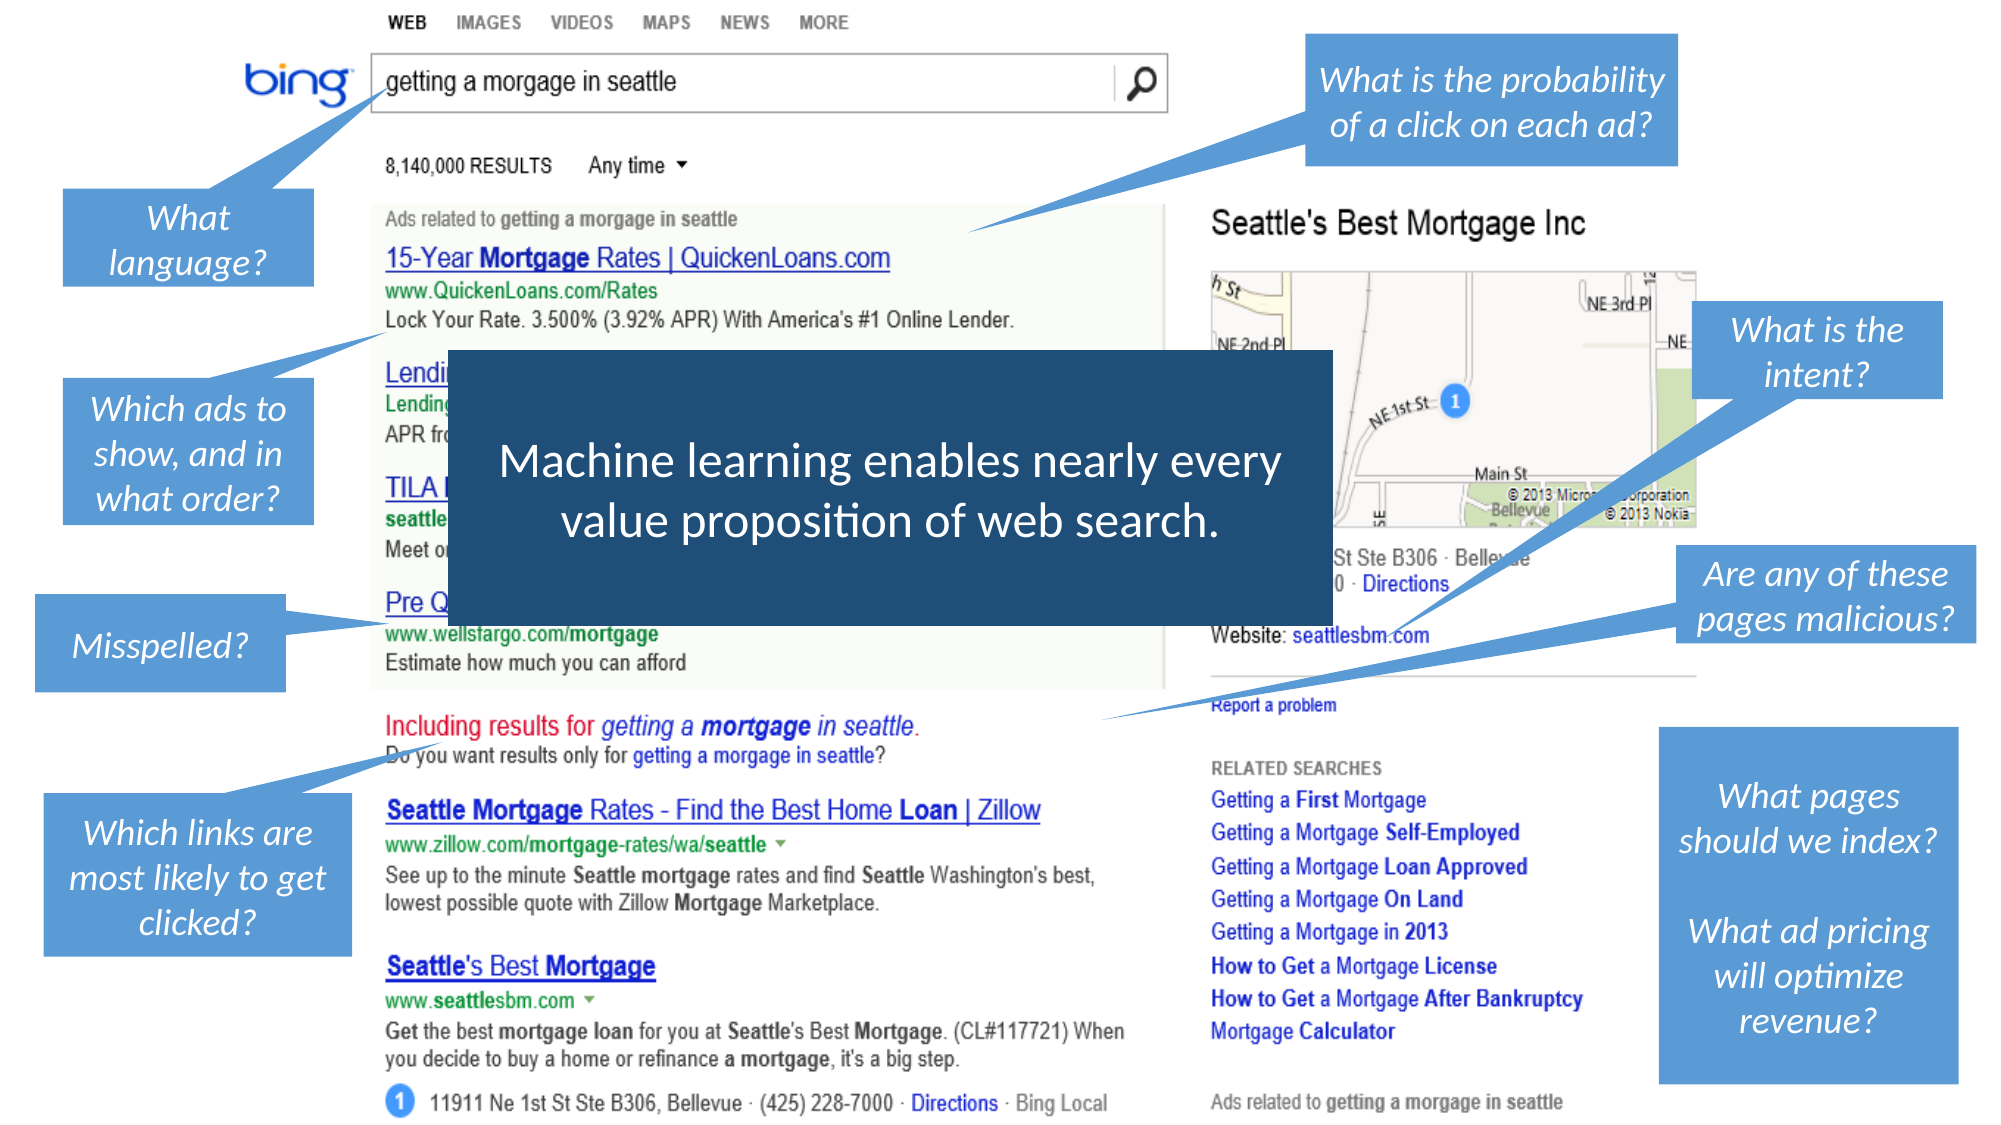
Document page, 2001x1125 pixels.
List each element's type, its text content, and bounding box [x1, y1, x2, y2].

text_box Which links are most likely to get clicked? [43, 789, 237, 958]
text_box Misspelled? [34, 593, 237, 693]
text_box Which ads to show, and in what order? [62, 370, 237, 526]
picture [237, 1, 1741, 1125]
text_box Are any of these pages malicious? [1741, 544, 1977, 644]
text_box What pages should we index? What ad pricing will optimize revenue? [1741, 726, 1959, 1085]
text_box What language? [62, 172, 237, 288]
text_box What is the intent? [1741, 300, 1944, 432]
